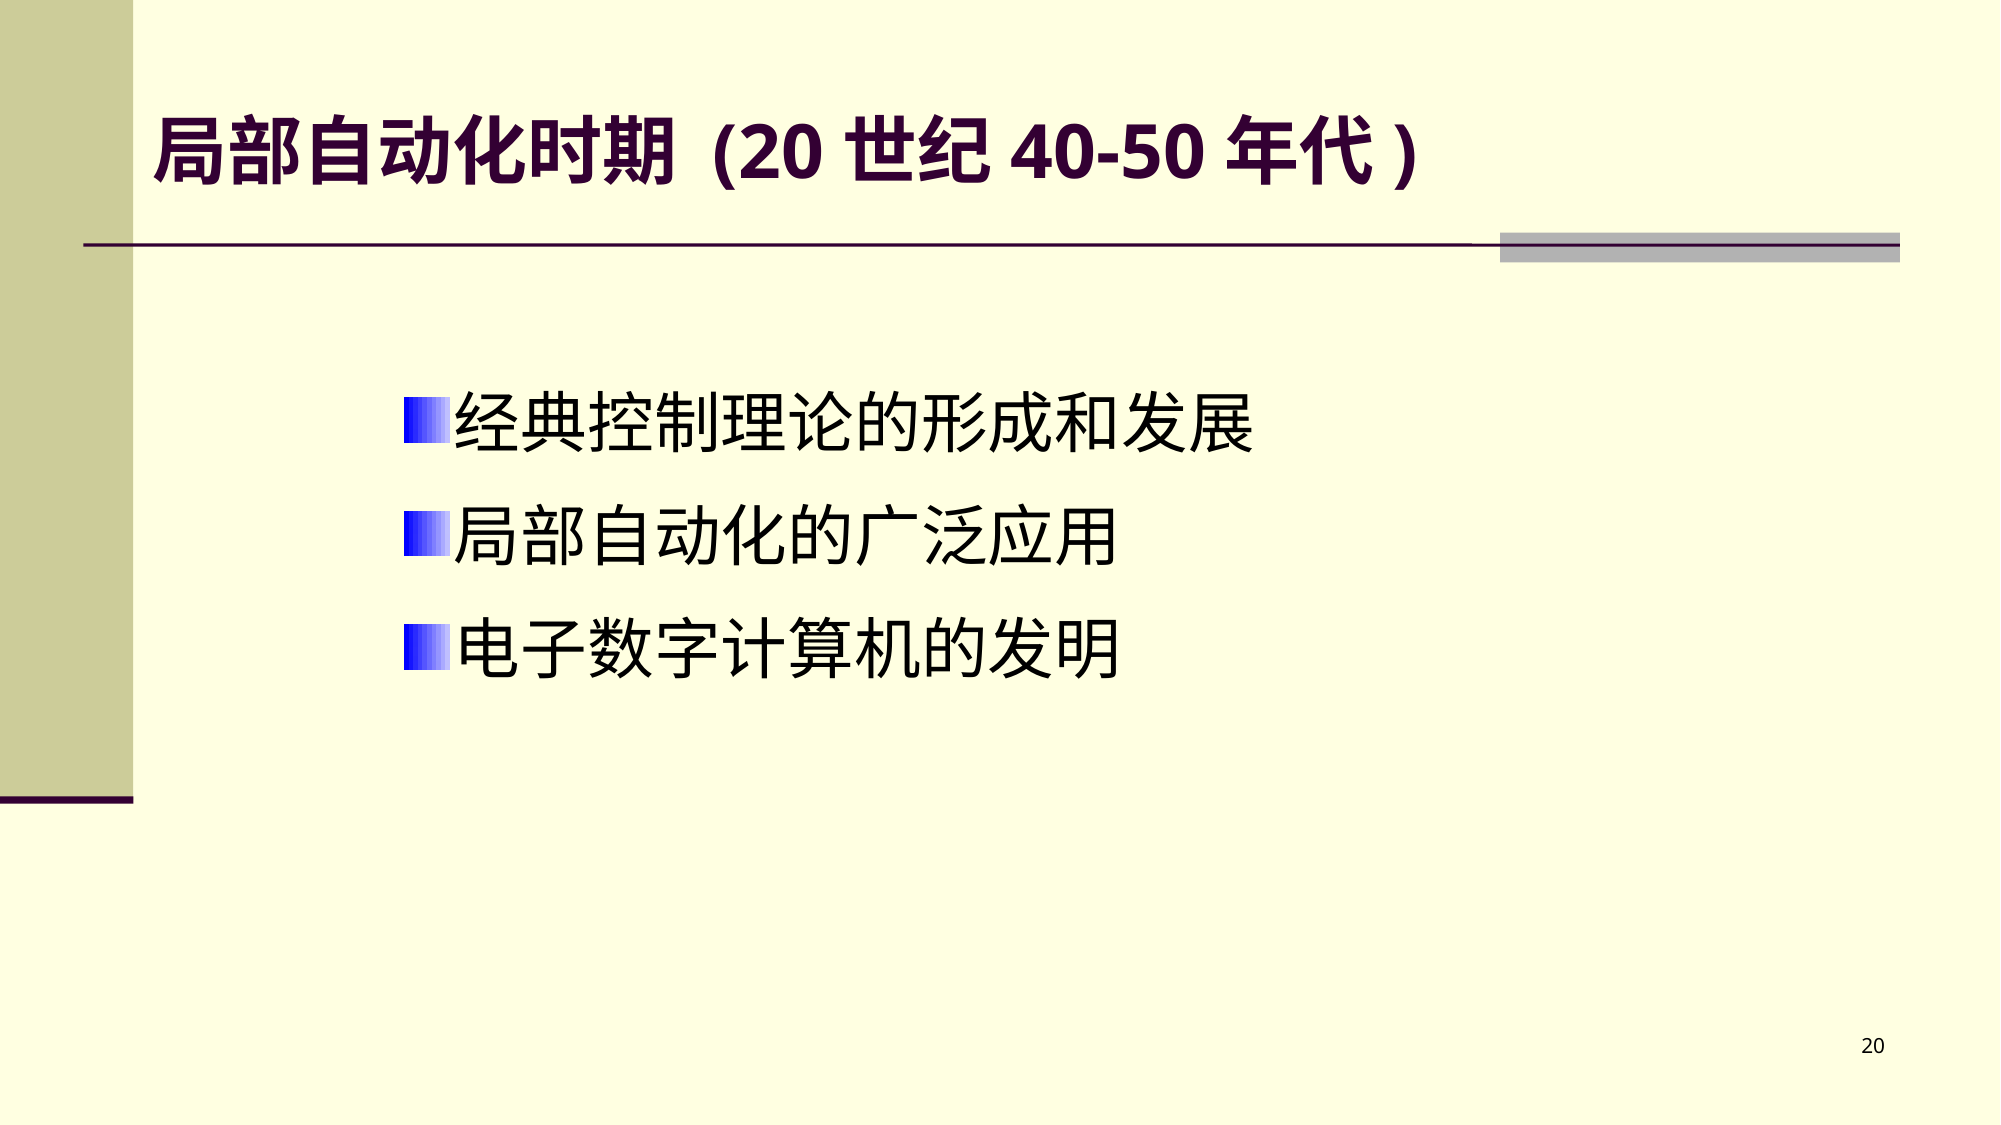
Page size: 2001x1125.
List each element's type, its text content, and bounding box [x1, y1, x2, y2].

picture [400, 393, 455, 448]
title 局部自动化时期 (20世纪40-50年代) [137, 54, 1501, 243]
picture [400, 507, 455, 561]
picture [400, 620, 455, 675]
text_box 经典控制理论的形成和发展 局部自动化的广泛应用 电子数字计算机的发明 [385, 373, 1449, 695]
slide_number 20 [1483, 1025, 1900, 1100]
